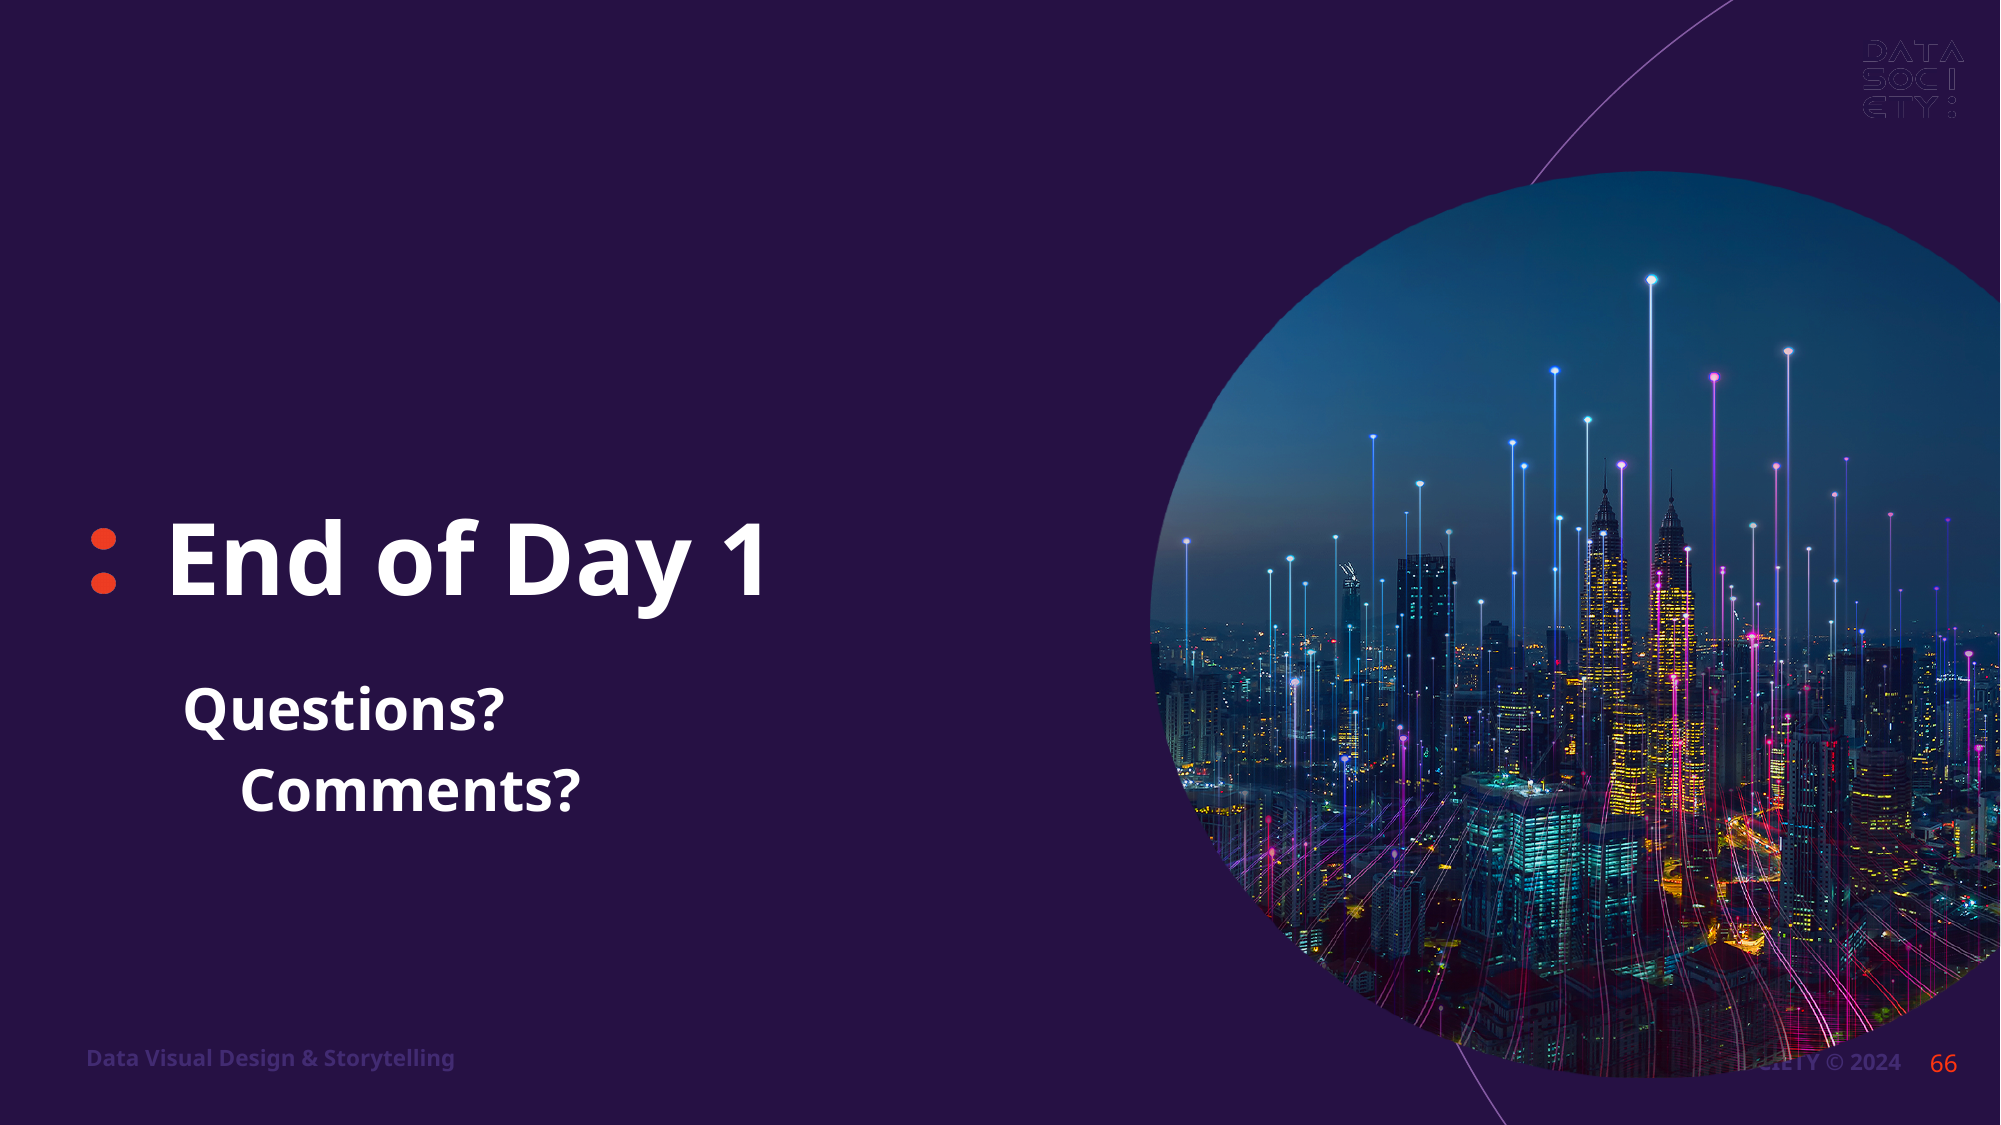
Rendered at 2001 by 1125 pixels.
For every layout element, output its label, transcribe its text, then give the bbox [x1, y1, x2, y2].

picture [1150, 171, 2001, 1078]
title End of Day 1 [149, 480, 1550, 608]
subtitle Questions? Comments? [149, 646, 869, 755]
picture [1863, 40, 1964, 118]
picture [91, 528, 116, 594]
slide_number 66 [1853, 1033, 1974, 1097]
